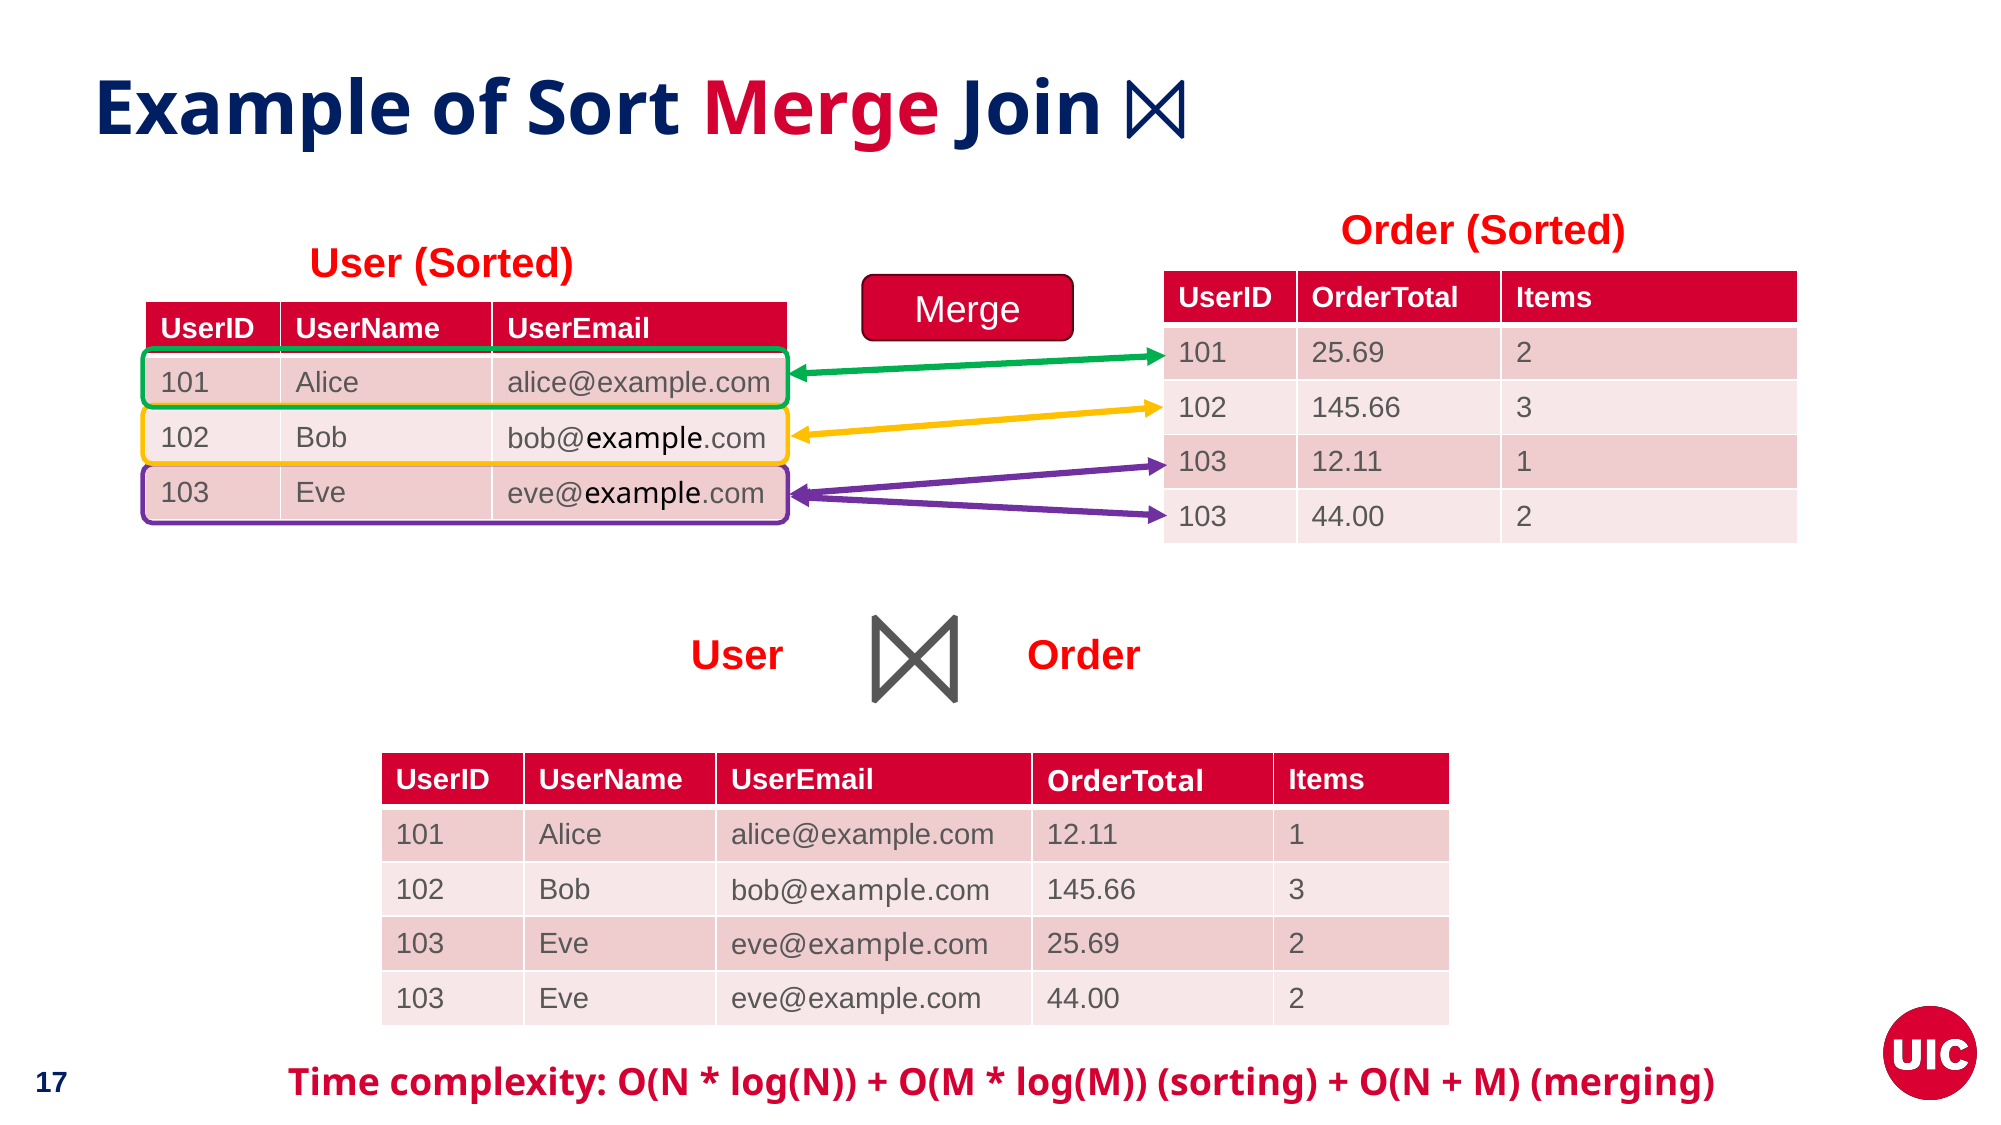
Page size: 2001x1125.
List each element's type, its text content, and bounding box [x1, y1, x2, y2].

table_cell 12.11 [1298, 435, 1500, 488]
table_cell 25.69 [1298, 328, 1500, 379]
text_box Order (Sorted) [1160, 195, 1807, 261]
text_box Merge [861, 273, 1074, 342]
table_cell Eve [525, 972, 715, 1025]
text_box Order [967, 620, 1201, 686]
table_cell 102 [1164, 381, 1296, 434]
table_header UserID [382, 753, 523, 804]
table_header OrderTotal [1033, 753, 1273, 804]
table_cell 103 [382, 917, 523, 970]
table_cell alice@example.com [717, 810, 1031, 861]
table_cell 2 [1274, 917, 1449, 970]
table_cell 2 [1502, 328, 1797, 379]
table_cell 2 [1274, 972, 1449, 1025]
table_cell 2 [1502, 490, 1797, 543]
table_header UserEmail [717, 753, 1031, 804]
text_box [141, 406, 789, 465]
table_header UserID [1164, 271, 1296, 322]
table_cell Alice [525, 810, 715, 861]
table_cell Eve [525, 917, 715, 970]
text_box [787, 355, 1166, 374]
table_header OrderTotal [1298, 271, 1500, 322]
text_box Time complexity: O(N * log(N)) + O(M * log(M)) (sorting) + O(N + M) (merging) [273, 1050, 1732, 1110]
picture [1880, 1004, 1980, 1102]
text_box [790, 496, 1168, 516]
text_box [790, 407, 1164, 437]
table_cell eve@example.com [717, 917, 1031, 970]
table_cell 44.00 [1298, 490, 1500, 543]
table_header UserName [281, 302, 491, 347]
table_cell 103 [1164, 490, 1296, 543]
table_cell 101 [382, 810, 523, 861]
table_cell 3 [1274, 863, 1449, 915]
title Example of Sort Merge Join ⨝ [93, 70, 1907, 204]
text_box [789, 465, 1168, 495]
text_box User (Sorted) [119, 228, 765, 293]
table_cell 1 [1502, 435, 1797, 488]
table_cell bob@example.com [717, 863, 1031, 915]
table_cell eve@example.com [717, 972, 1031, 1025]
table_cell 12.11 [1033, 810, 1273, 861]
table_cell 103 [382, 972, 523, 1025]
table_header Items [1502, 271, 1797, 322]
table_cell 102 [382, 863, 523, 915]
table_cell 44.00 [1033, 972, 1273, 1025]
table_header Items [1274, 753, 1449, 804]
table_cell 101 [1164, 328, 1296, 379]
text_box [141, 347, 789, 409]
table_cell 145.66 [1033, 863, 1273, 915]
table_cell Bob [525, 863, 715, 915]
table_cell 25.69 [1033, 917, 1273, 970]
text_box User [622, 620, 851, 686]
table_header UserName [525, 753, 715, 804]
text_box [141, 464, 789, 525]
table_cell 103 [1164, 435, 1296, 488]
table_cell 145.66 [1298, 381, 1500, 434]
table_header UserEmail [493, 302, 787, 351]
table_header UserID [146, 302, 280, 348]
table_cell 1 [1274, 810, 1449, 861]
table_cell 3 [1502, 381, 1797, 434]
text_box ⨝ [851, 576, 952, 727]
